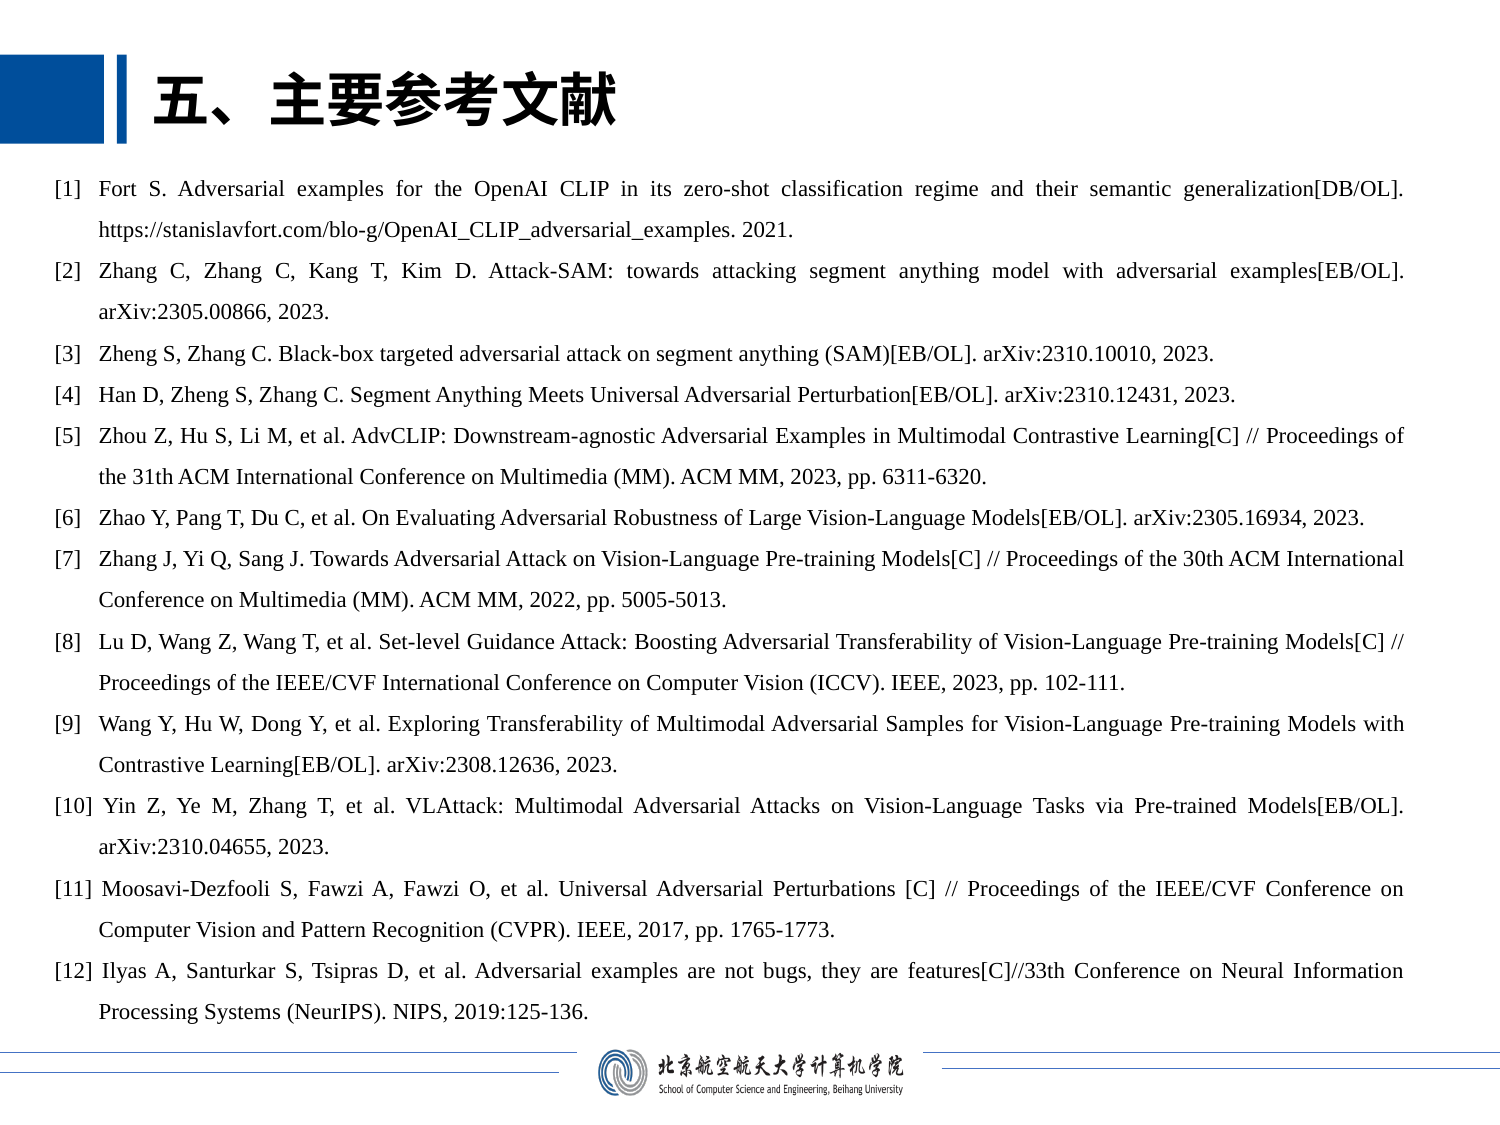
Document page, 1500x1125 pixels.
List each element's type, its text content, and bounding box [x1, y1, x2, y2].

list 五、主要参考文献 [136, 63, 1500, 153]
picture [590, 1049, 910, 1096]
text_box [1] Fort S. Adversarial examples for the OpenAI CLIP in its zero-shot classification regime and their semantic generalization[DB/OL]. https://stanislavfort.com/blo-g/OpenAI_CLIP_adversarial_examples. 2021. [2] Zhang C, Zhang C, Kang T, Kim D. Attack-SAM: towards attacking segment anything model with adversarial examples[EB/OL]. arXiv:2305.00866, 2023. [3] Zheng S, Zhang C. Black-box targeted adversarial attack on segment anything (SAM)[EB/OL]. arXiv:2310.10010, 2023. [4] Han D, Zheng S, Zhang C. Segment Anything Meets Universal Adversarial Perturbation[EB/OL]. arXiv:2310.12431, 2023. [5] Zhou Z, Hu S, Li M, et al. AdvCLIP: Downstream-agnostic Adversarial Examples in Multimodal Contrastive Learning[C] // Proceedings of the 31th ACM International Conference on Multimedia (MM). ACM MM, 2023, pp. 6311-6320. [6] Zhao Y, Pang T, Du C, et al. On Evaluating Adversarial Robustness of Large Vision-Language Models[EB/OL]. arXiv:2305.16934, 2023. [7] Zhang J, Yi Q, Sang J. Towards Adversarial Attack on Vision-Language Pre-training Models[C] // Proceedings of the 30th ACM International Conference on Multimedia (MM). ACM MM, 2022, pp. 5005-5013. [8] Lu D, Wang Z, Wang T, et al. Set-level Guidance Attack: Boosting Adversarial Transferability of Vision-Language Pre-training Models[C] // Proceedings of the IEEE/CVF International Conference on Computer Vision (ICCV). IEEE, 2023, pp. 102-111. [9] Wang Y, Hu W, Dong Y, et al. Exploring Transferability of Multimodal Adversarial Samples for Vision-Language Pre-training Models with Contrastive Learning[EB/OL]. arXiv:2308.12636, 2023. [10] Yin Z, Ye M, Zhang T, et al. VLAttack: Multimodal Adversarial Attacks on Vision-Language Tasks via Pre-trained Models[EB/OL]. arXiv:2310.04655, 2023. [11] Moosavi-Dezfooli S, Fawzi A, Fawzi O, et al. Universal Adversarial Perturbations [C] // Proceedings of the IEEE/CVF Conference on Computer Vision and Pattern Recognition (CVPR). IEEE, 2017, pp. 1765-1773. [12] Ilyas A, Santurkar S, Tsipras D, et al. Adversarial examples are not bugs, they are features[C]//33th Conference on Neural Information Processing Systems (NeurIPS). NIPS, 2019:125-136. [39, 152, 1422, 1032]
